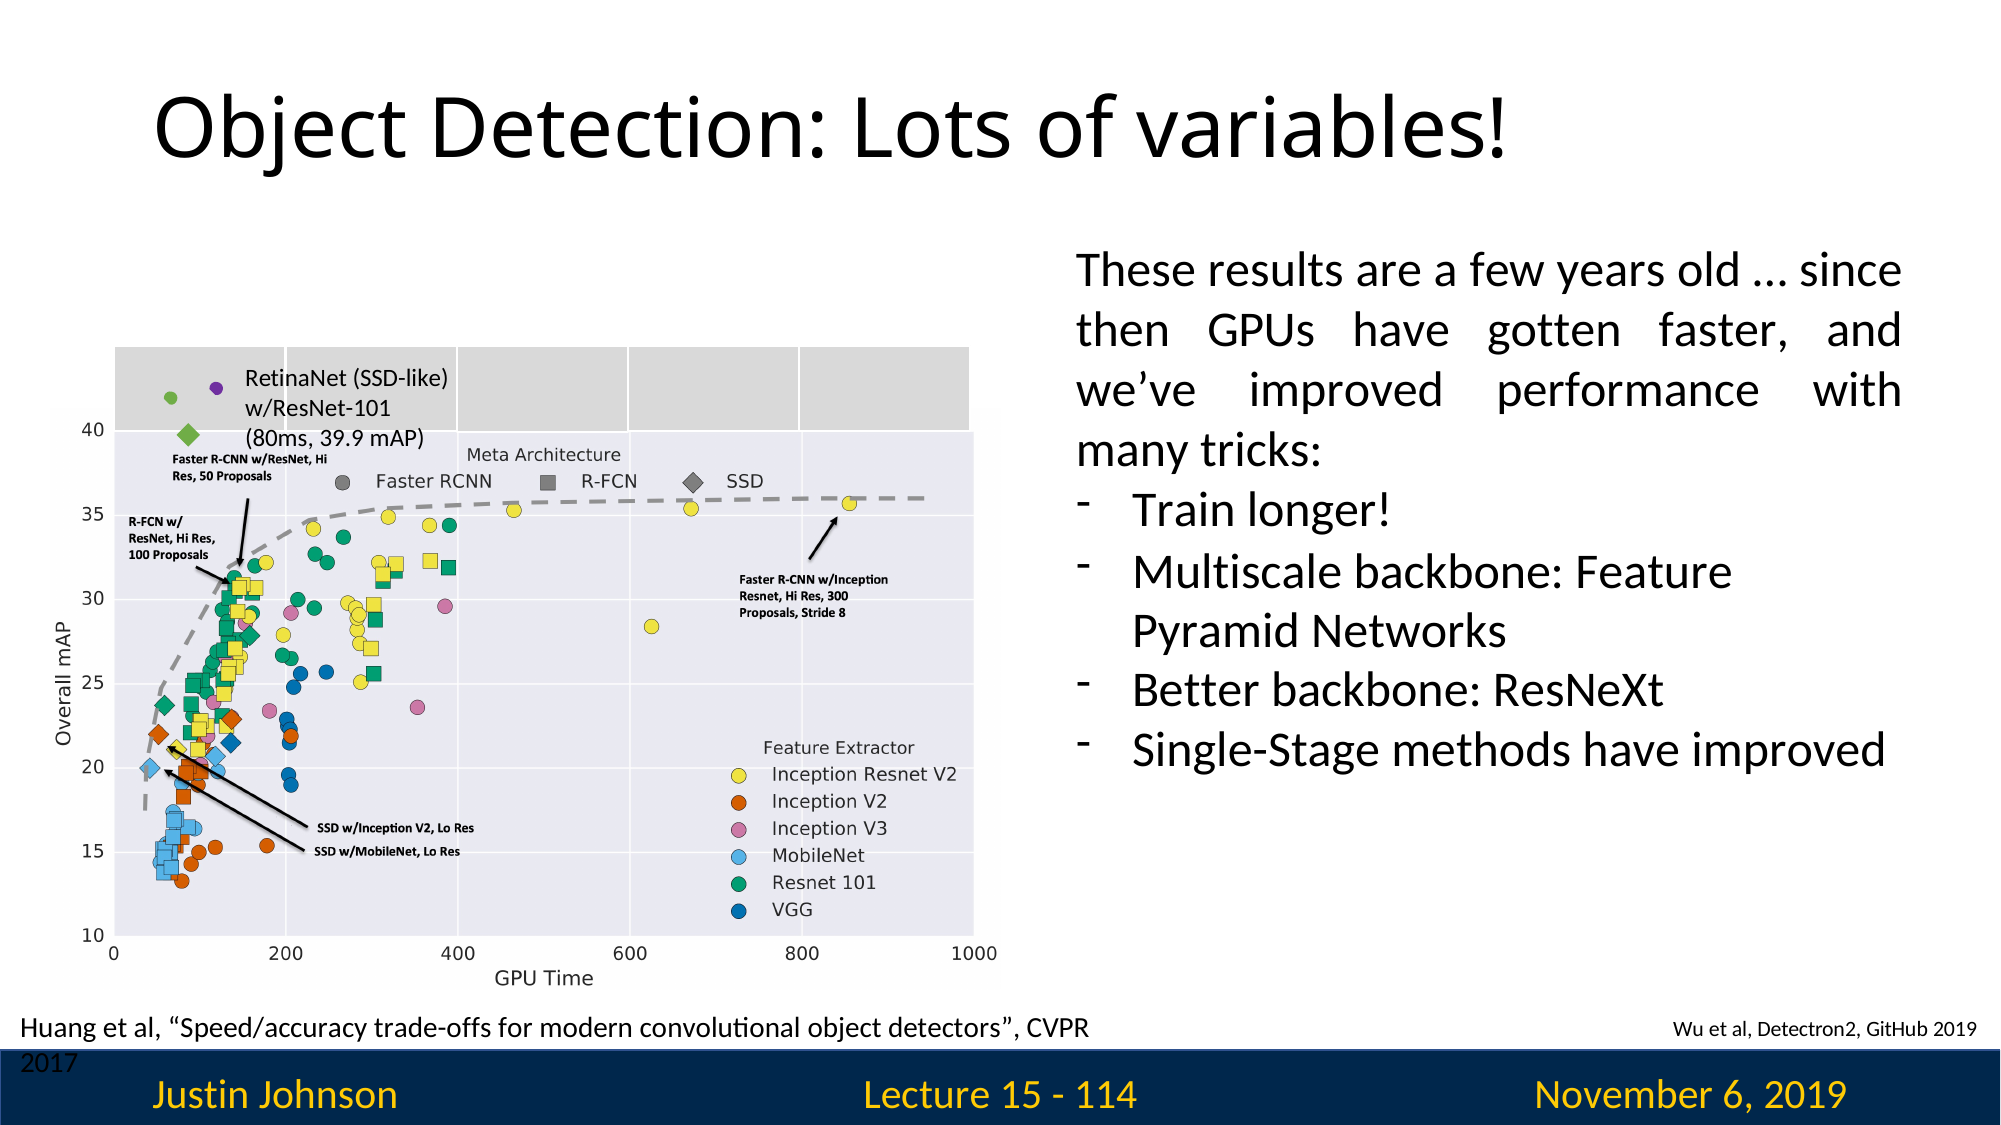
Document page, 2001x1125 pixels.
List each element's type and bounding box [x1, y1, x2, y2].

slide_number [1532, 1066, 1850, 1125]
text_box [1671, 1014, 1984, 1041]
text_box [50, 345, 1001, 990]
text_box [17, 1008, 1154, 1079]
slide_number [861, 1067, 1141, 1125]
text_box [1073, 236, 1911, 777]
footer [150, 1066, 400, 1125]
title [73, 41, 1927, 262]
